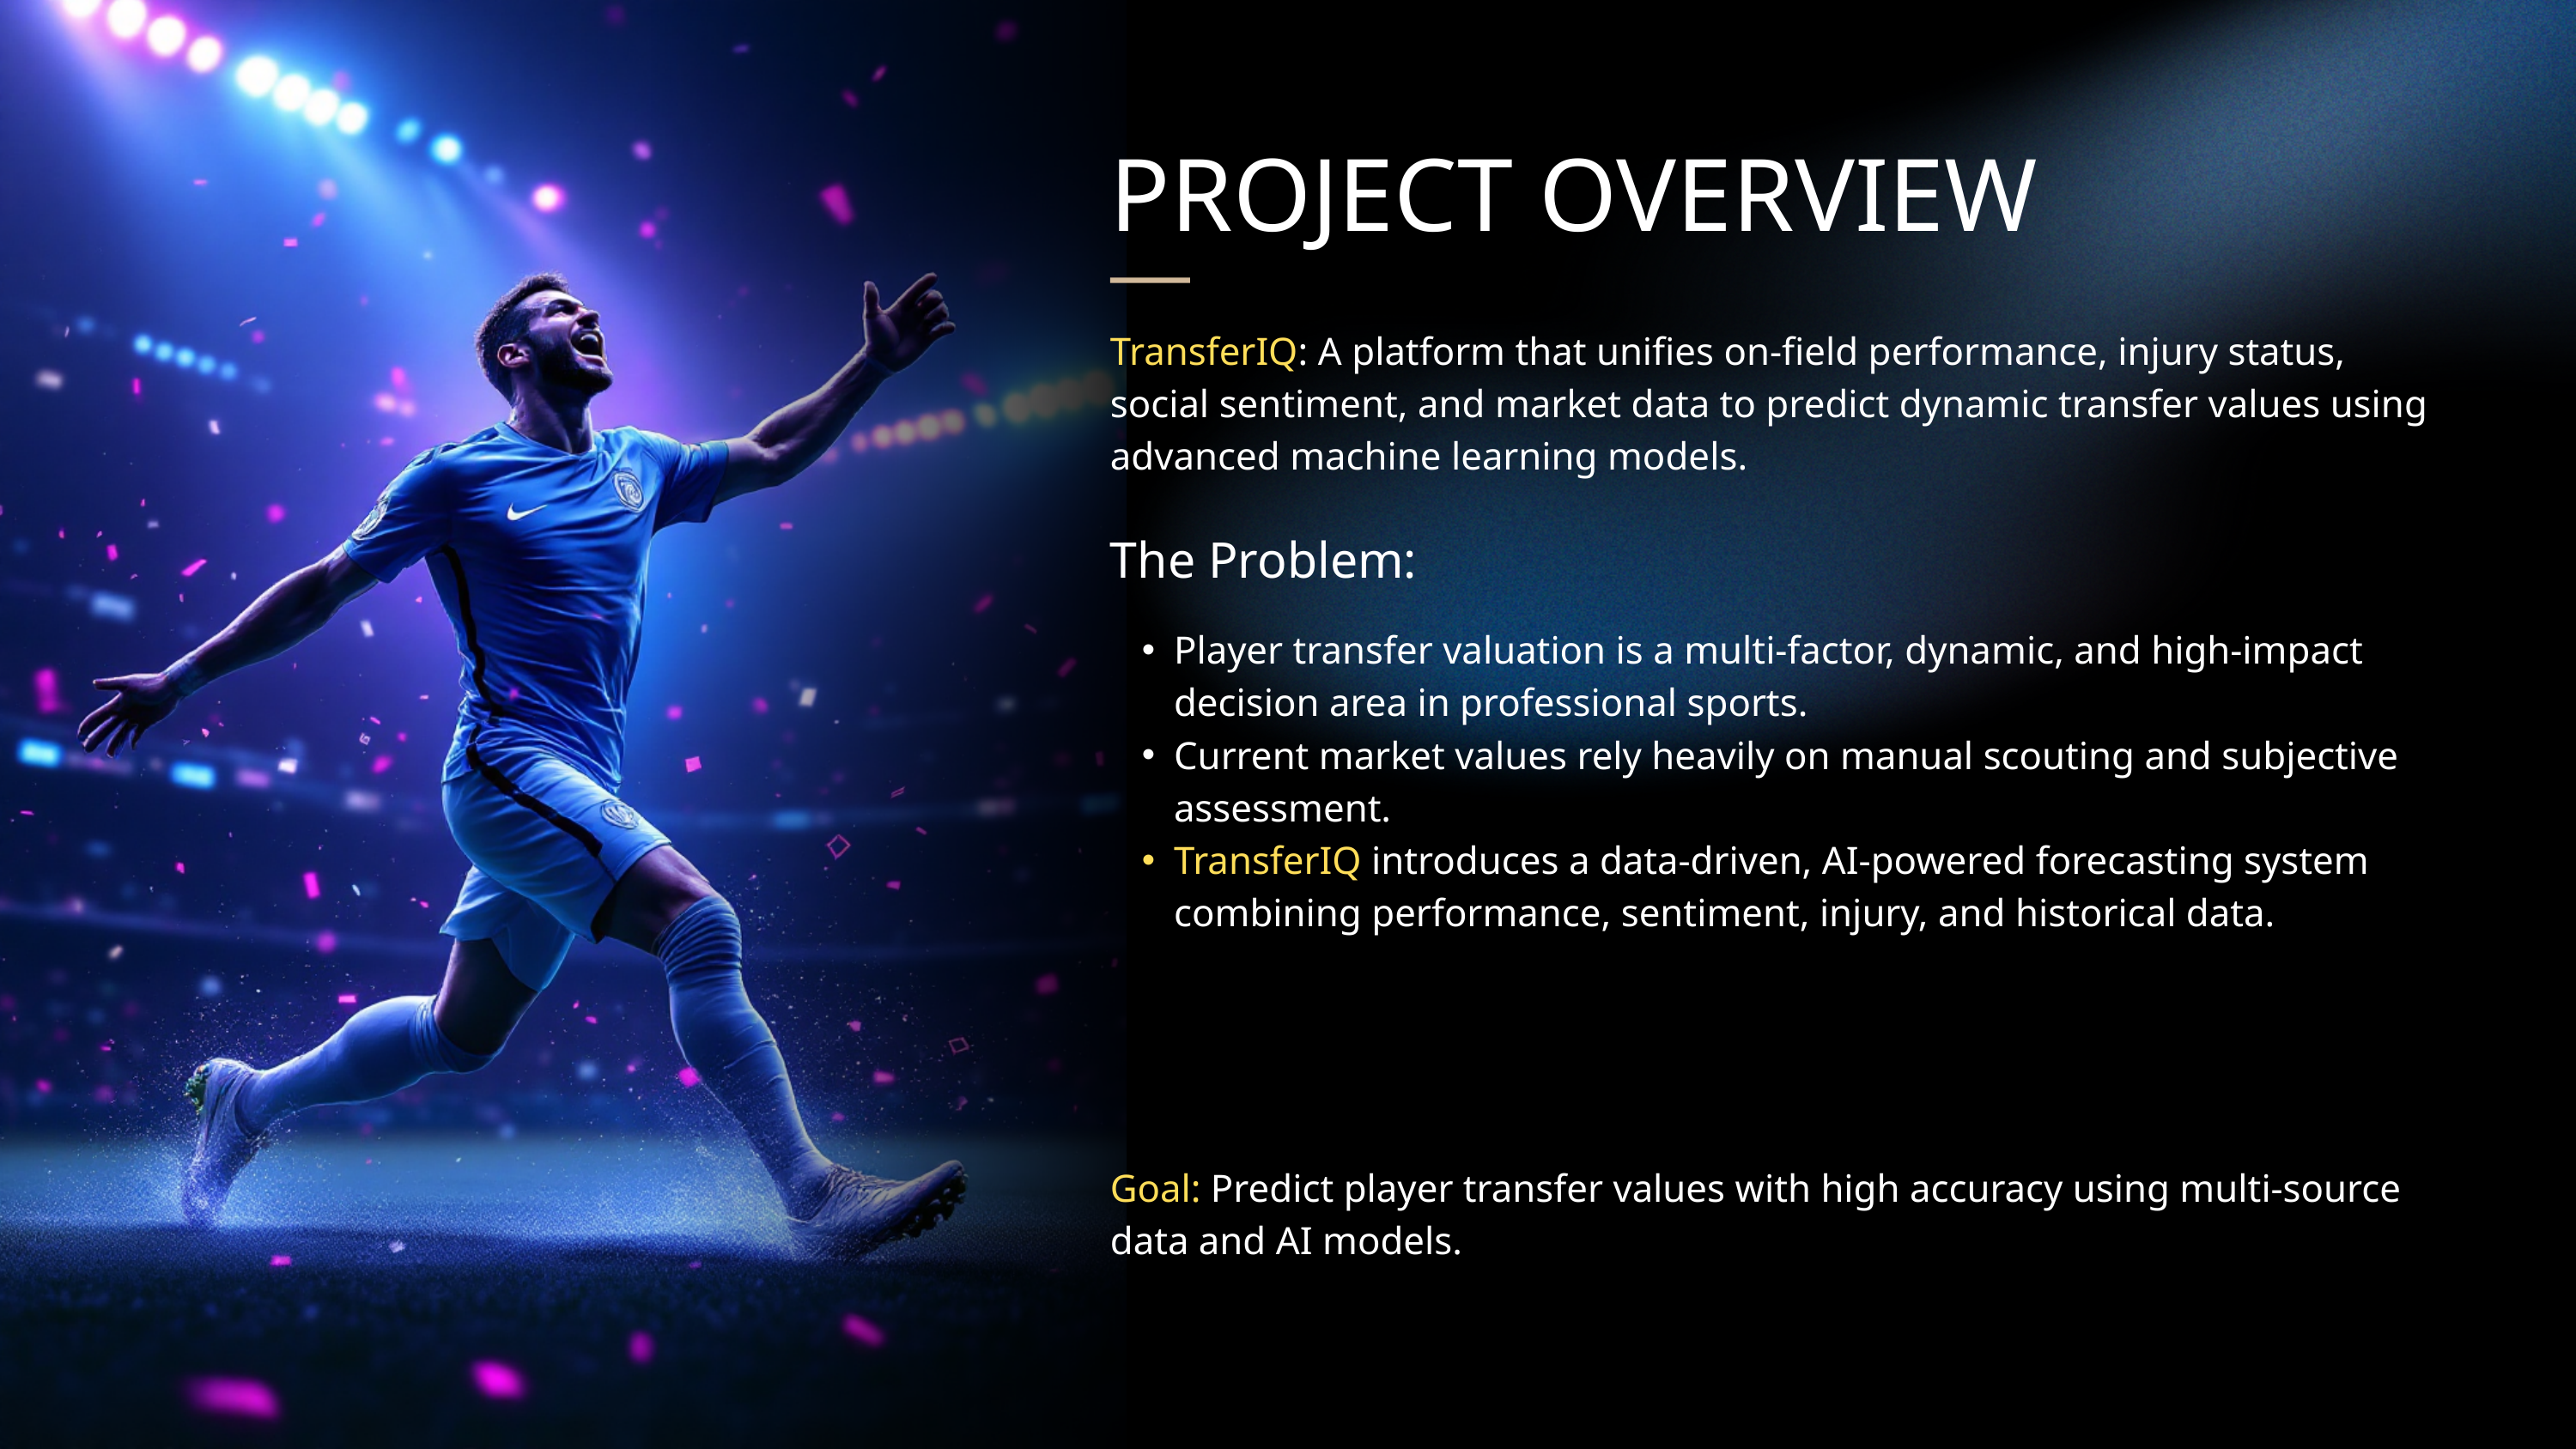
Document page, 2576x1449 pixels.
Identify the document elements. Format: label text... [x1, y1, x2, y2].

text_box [648, 0, 1196, 1449]
text_box PROJECT OVERVIEW [1201, 151, 2098, 252]
text_box [0, 0, 647, 1449]
text_box Player transfer valuation is a multi-factor, dynamic, and high-impact decision area in professional sports. Current market values rely heavily on manual scouting and subjective assessment. TransferIQ introduces a data-driven, AI-powered forecasting system combining performance, sentiment, injury, and historical data. [1201, 619, 2432, 935]
text_box [1197, 0, 2576, 813]
text_box Goal: Predict player transfer values with high accuracy using multi-source data and AI models. [1201, 1156, 2432, 1262]
text_box The Problem: [1201, 518, 1808, 588]
text_box TransferIQ: A platform that unifies on-field performance, injury status, social sentiment, and market data to predict dynamic transfer values using advanced machine learning models. [1201, 319, 2432, 478]
